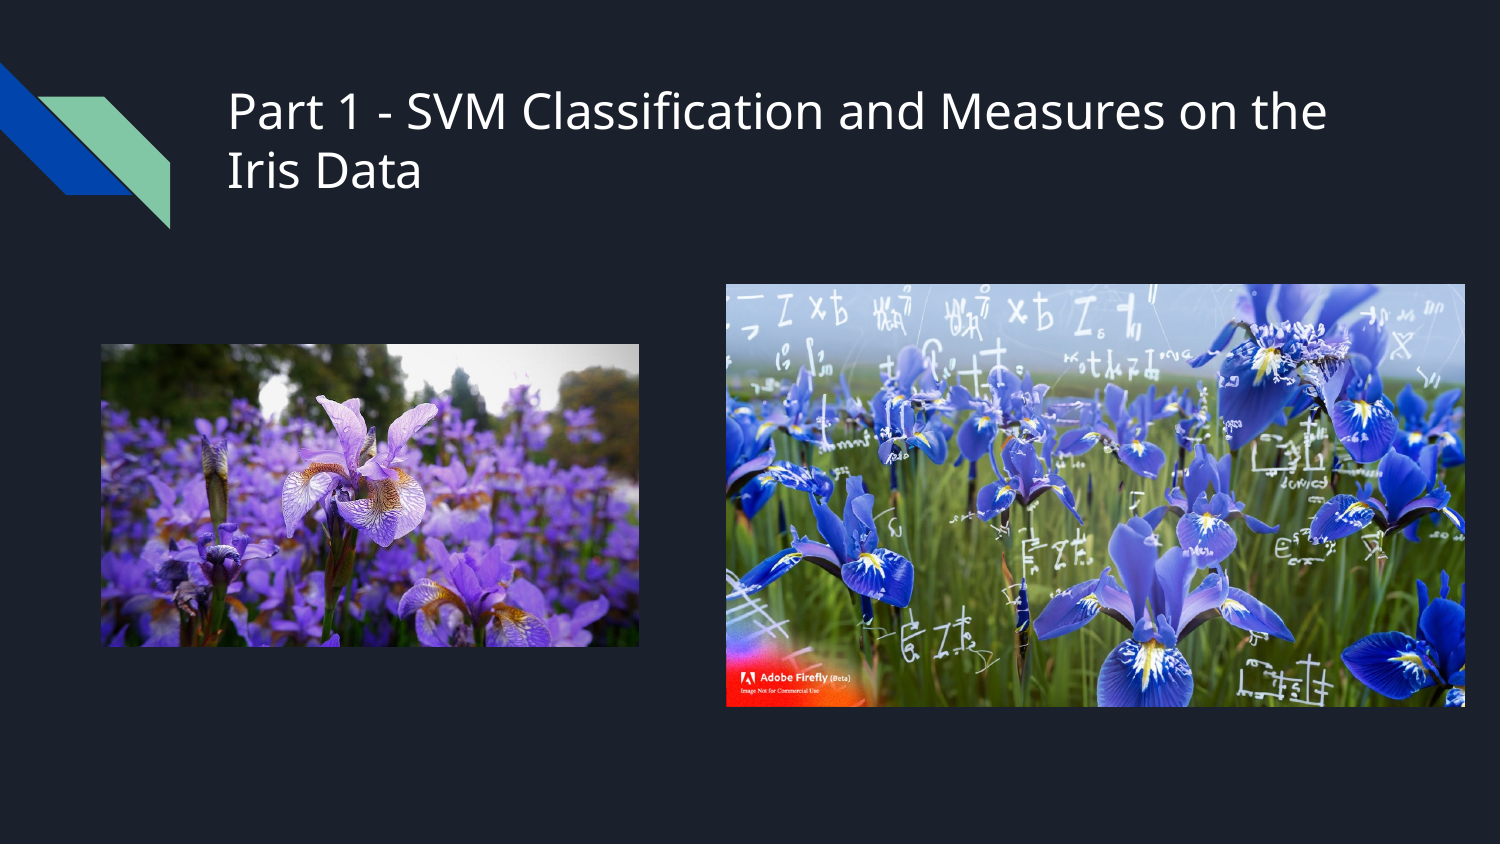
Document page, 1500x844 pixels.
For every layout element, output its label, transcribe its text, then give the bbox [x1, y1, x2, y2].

picture [101, 344, 639, 648]
title Part 1 - SVM Classification and Measures on the Iris Data [212, 64, 1368, 215]
picture [726, 284, 1466, 708]
